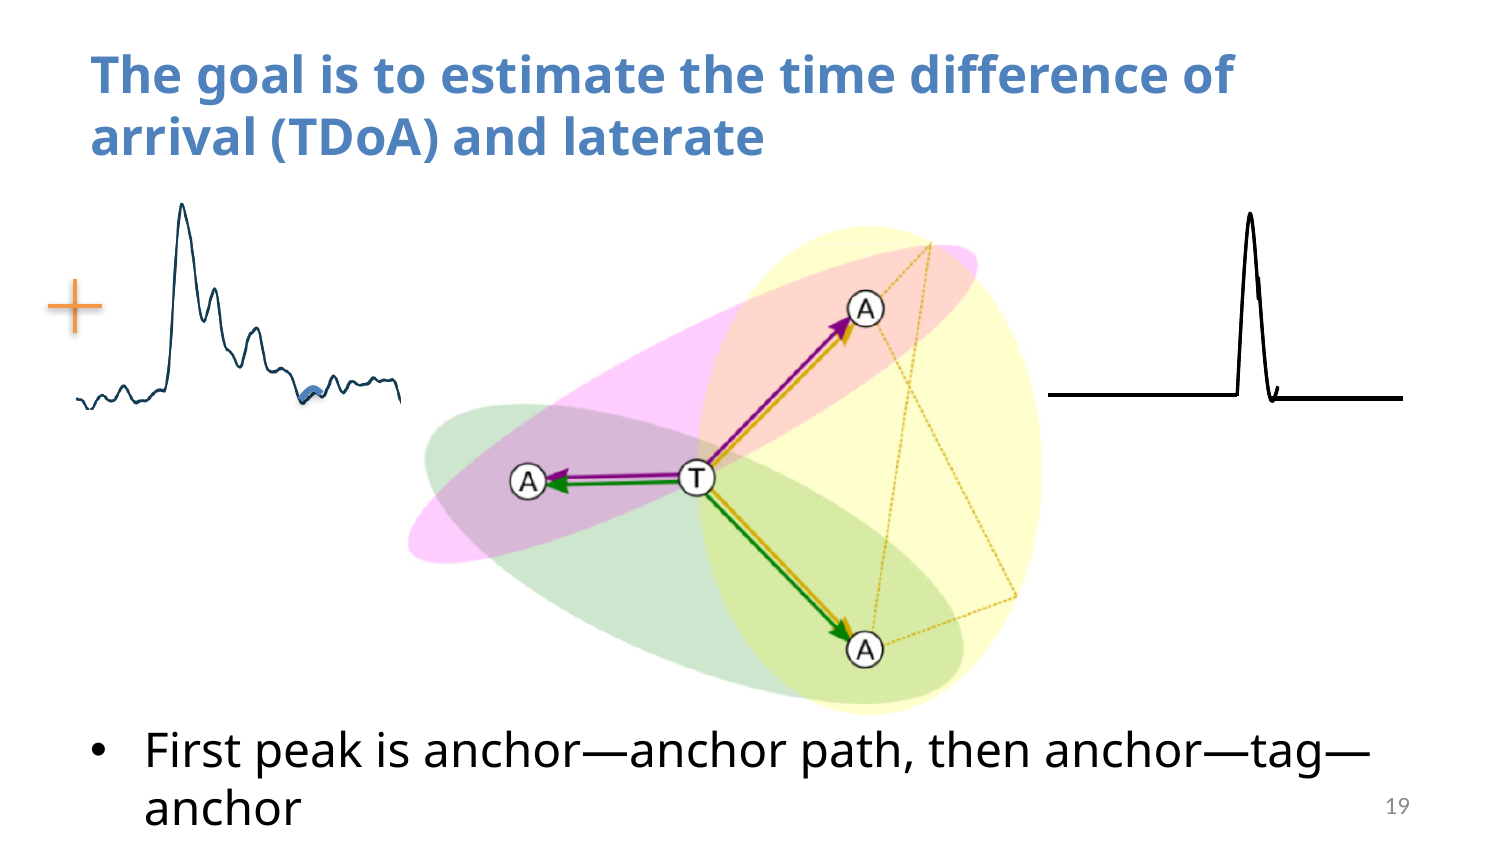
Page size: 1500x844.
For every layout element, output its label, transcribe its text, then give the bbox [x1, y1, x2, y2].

slide_number 19 [1074, 782, 1425, 827]
picture [74, 202, 1048, 719]
title The goal is to estimate the time difference of arrival (TDoA) and laterate [75, 33, 1425, 175]
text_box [1053, 212, 1403, 406]
list First peak is anchor—anchor path, then anchor—tag—anchor [75, 712, 1425, 844]
